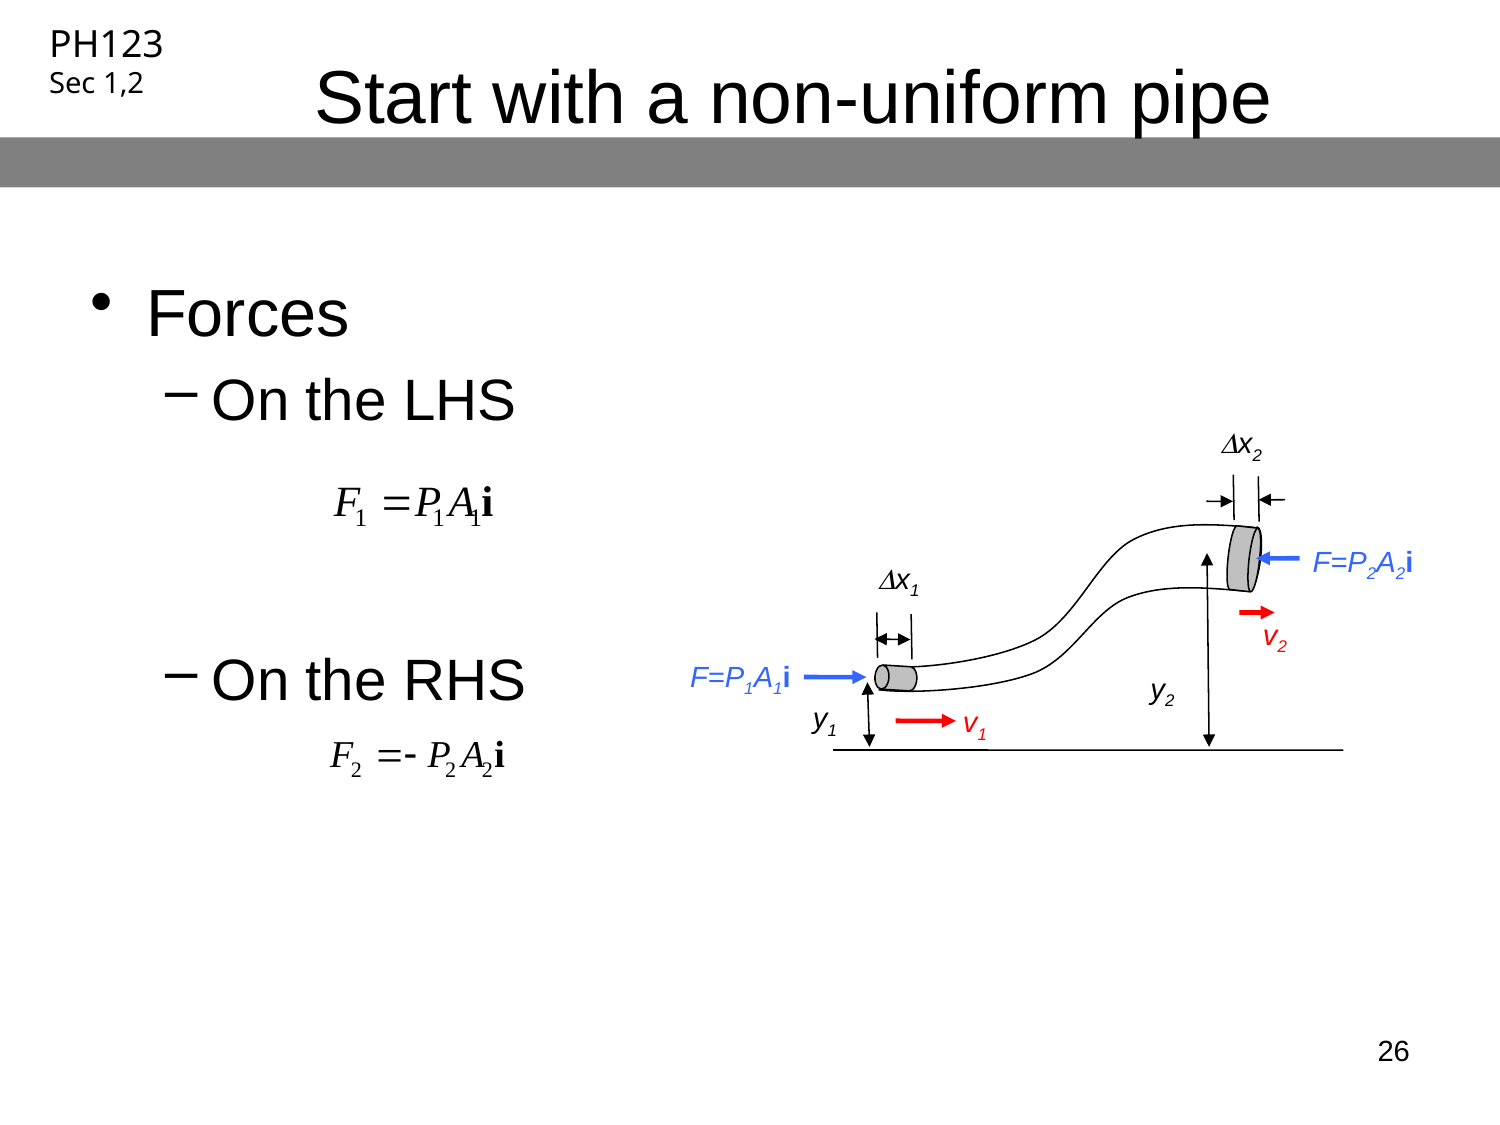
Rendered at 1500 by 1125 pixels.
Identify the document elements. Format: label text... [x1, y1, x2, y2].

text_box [322, 729, 514, 784]
list Forces On the LHS On the RHS [75, 262, 1425, 1005]
slide_number 26 [1074, 1024, 1426, 1103]
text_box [325, 472, 503, 535]
title Start with a non-uniform pipe [262, 0, 1325, 188]
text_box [674, 417, 1465, 751]
